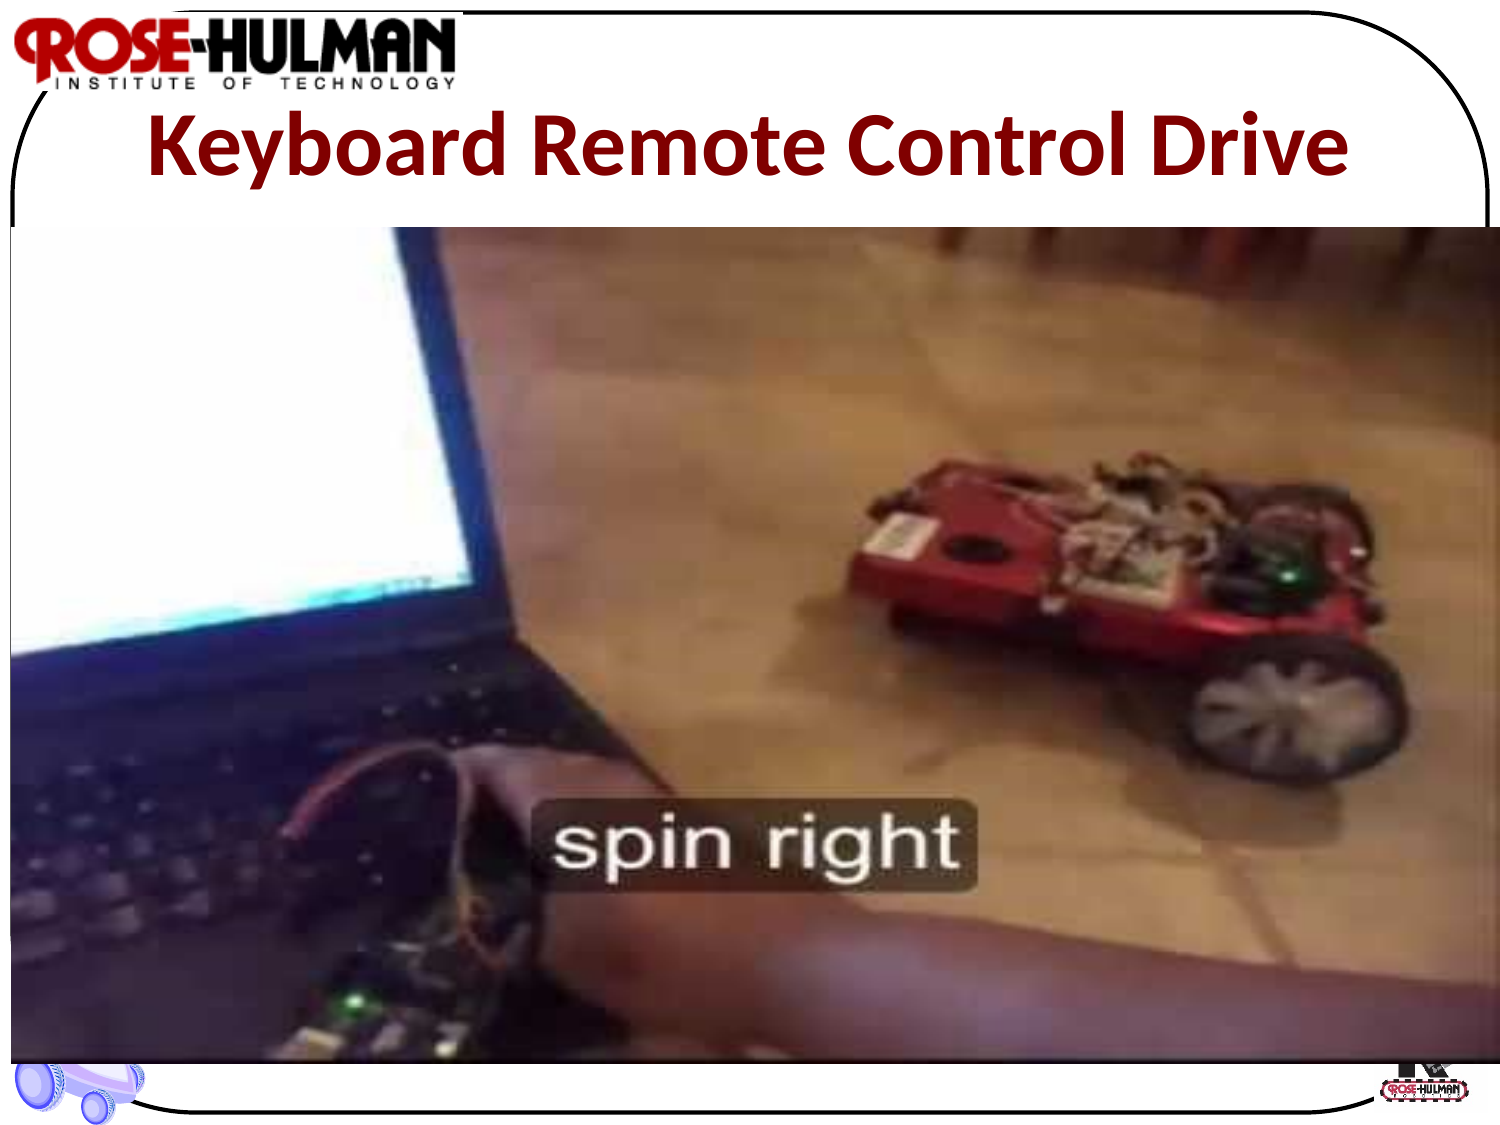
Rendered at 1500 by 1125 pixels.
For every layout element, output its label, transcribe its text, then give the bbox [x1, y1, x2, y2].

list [10, 226, 1500, 1065]
title Keyboard Remote Control Drive [75, 45, 1425, 224]
picture [10, 12, 463, 91]
picture [1374, 1065, 1488, 1113]
